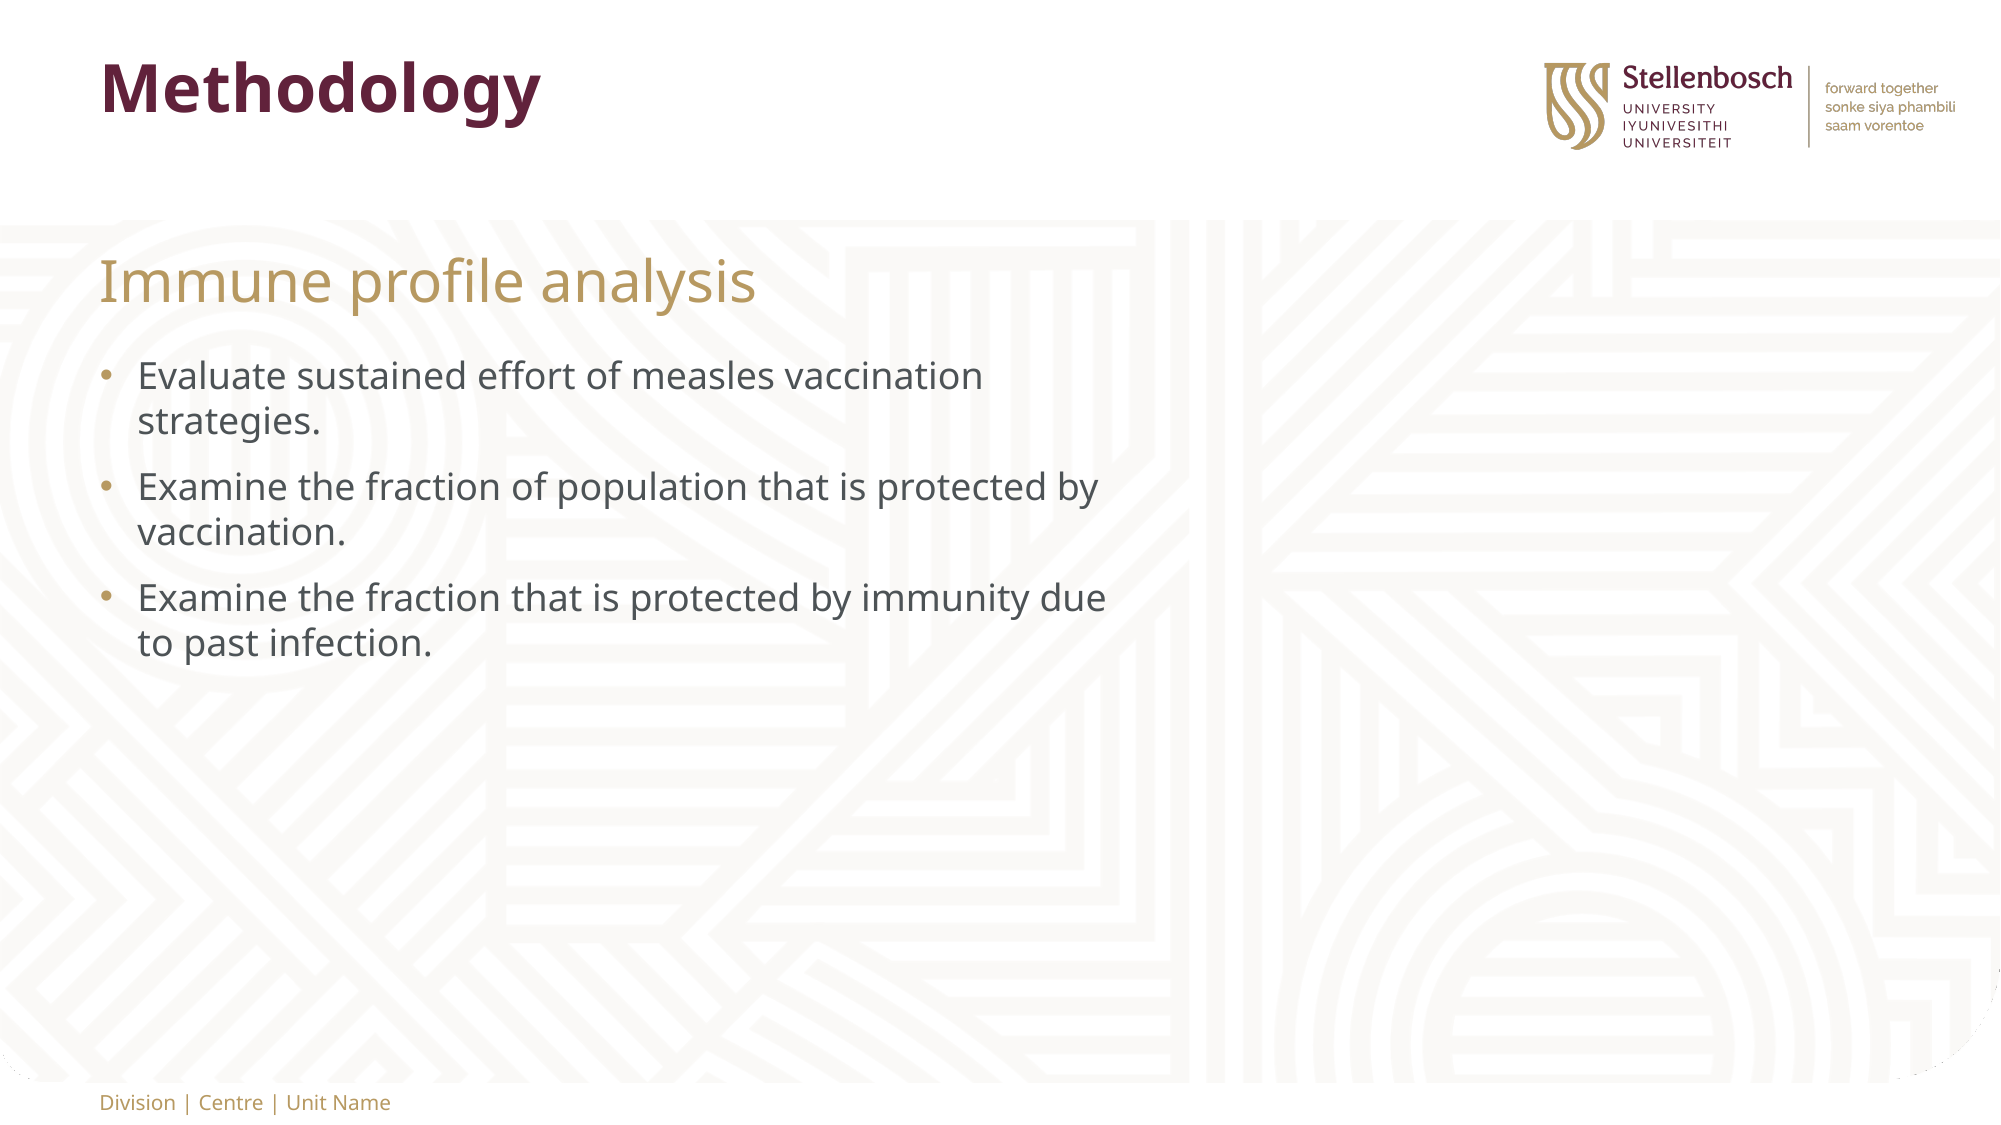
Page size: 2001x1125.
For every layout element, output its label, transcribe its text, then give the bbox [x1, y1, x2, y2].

list Evaluate sustained effort of measles vaccination strategies. Examine the fraction of population that is protected by vaccination. Examine the fraction that is protected by immunity due to past infection. [85, 344, 1129, 1069]
list Immune profile analysis [85, 226, 1910, 333]
title Methodology [85, 47, 1452, 215]
picture [0, 969, 2000, 1125]
picture [1499, 21, 2000, 192]
